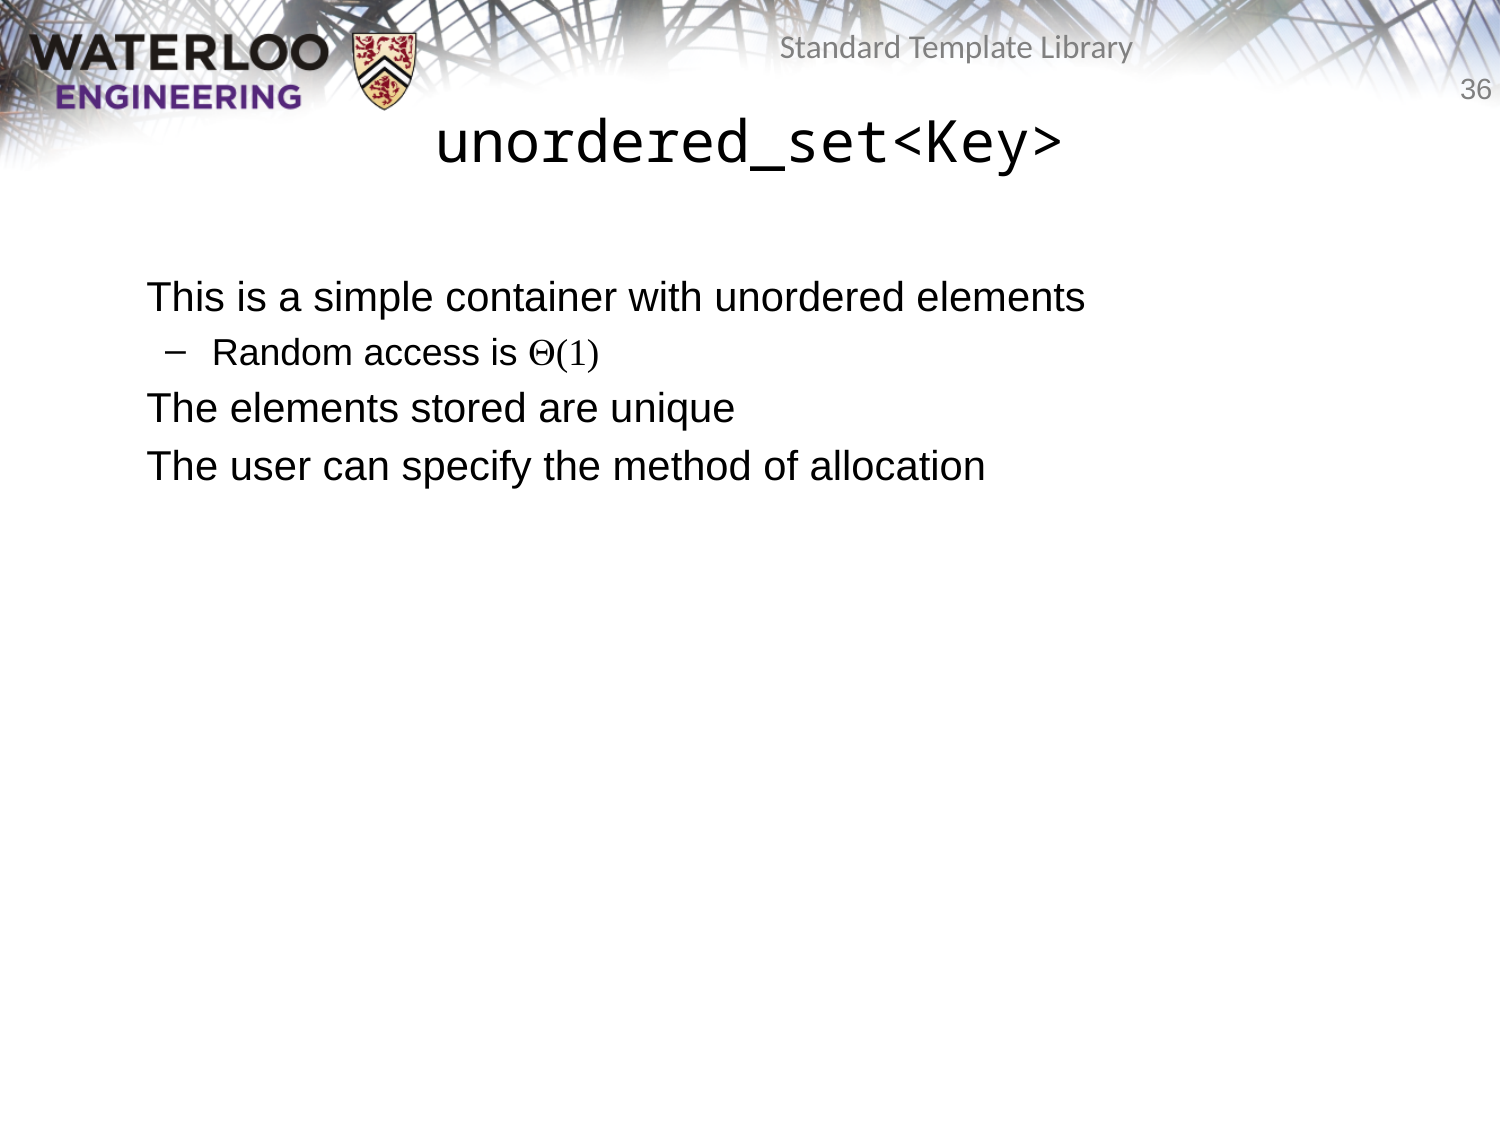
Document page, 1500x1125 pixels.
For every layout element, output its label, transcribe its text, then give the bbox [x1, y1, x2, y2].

list This is a simple container with unordered elements Random access is Q(1) The elements stored are unique The user can specify the method of allocation [74, 262, 1426, 1006]
title unordered_set<Key> [74, 44, 1426, 233]
picture [0, 0, 1500, 1125]
